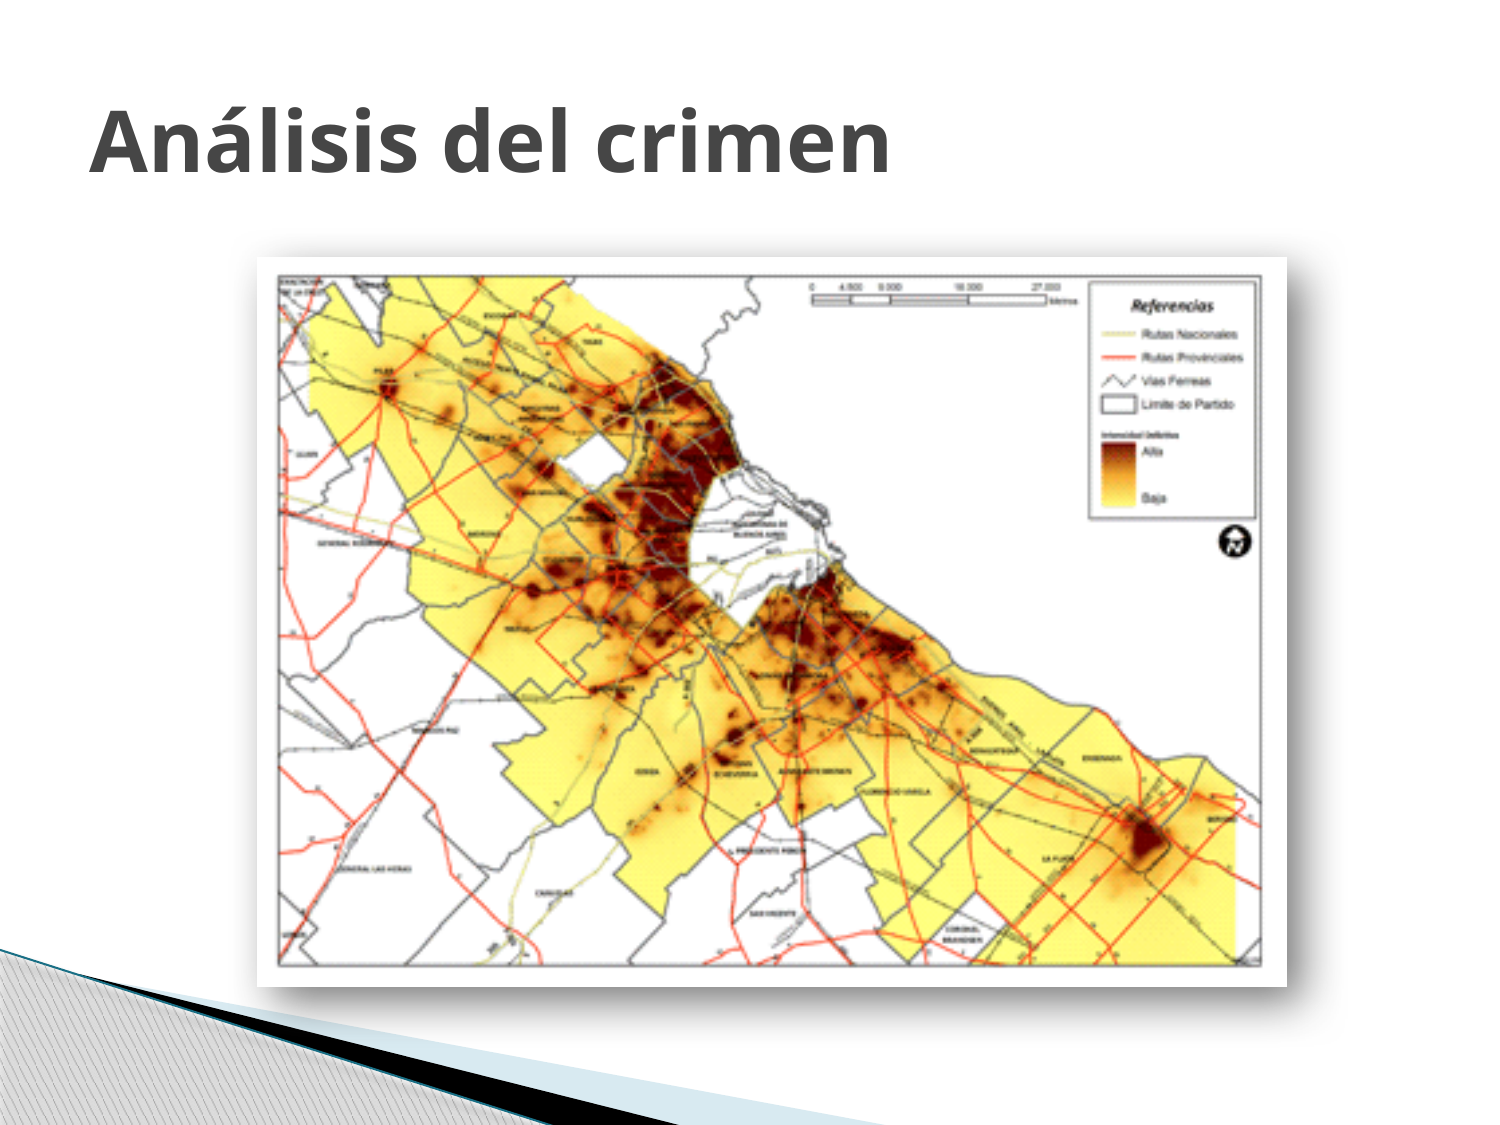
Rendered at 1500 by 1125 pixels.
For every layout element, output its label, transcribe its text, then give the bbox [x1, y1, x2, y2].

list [257, 257, 1287, 987]
title Análisis del crimen [75, 45, 1425, 233]
